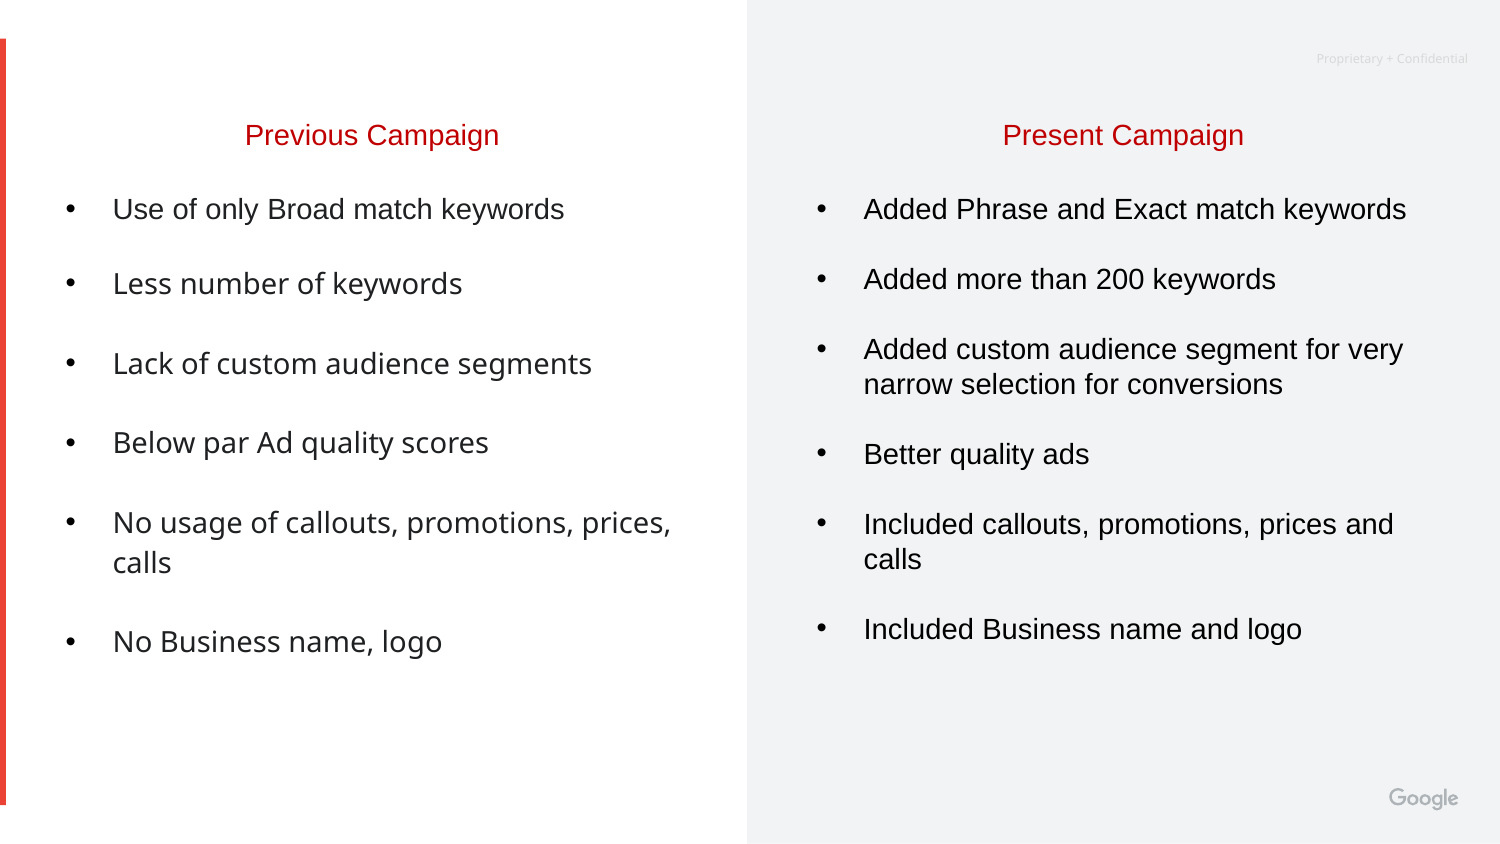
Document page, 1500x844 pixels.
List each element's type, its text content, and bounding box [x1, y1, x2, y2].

text_box Previous Campaign [51, 109, 694, 160]
text_box Use of only Broad match keywords Less number of keywords Lack of custom audience segments Below par Ad quality scores No usage of callouts, promotions, prices, calls No Business name, logo [50, 183, 724, 701]
text_box Added Phrase and Exact match keywords Added more than 200 keywords Added custom audience segment for very narrow selection for conversions Better quality ads Included callouts, promotions, prices and calls Included Business name and logo [801, 183, 1476, 688]
text_box Present Campaign [802, 109, 1445, 160]
